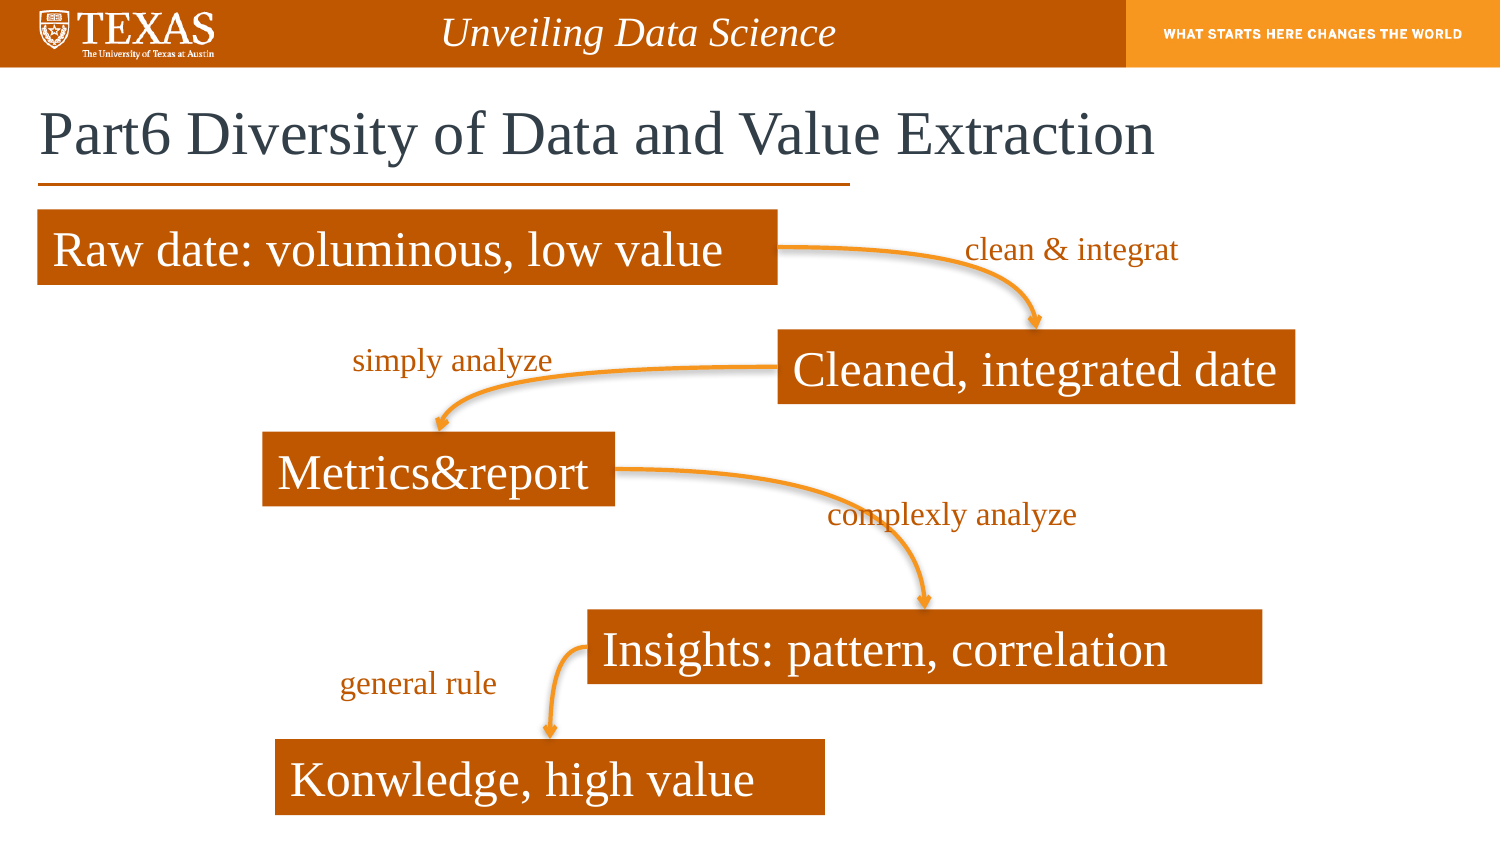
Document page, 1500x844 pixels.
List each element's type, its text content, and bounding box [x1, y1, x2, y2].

text_box Cleaned, integrated date [777, 329, 1296, 405]
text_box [438, 366, 778, 432]
text_box Metrics&report [262, 431, 616, 507]
text_box complexly analyze [929, 484, 1134, 539]
text_box clean & integrat [949, 219, 1225, 275]
title Part6 Diversity of Data and Value Extraction [24, 59, 1375, 200]
text_box Unveiling Data Science [424, 0, 1113, 59]
text_box Konwledge, high value [275, 739, 825, 816]
text_box Raw date: voluminous, low value [37, 209, 778, 285]
text_box general rule [324, 654, 534, 709]
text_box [549, 646, 588, 740]
text_box Insights: pattern, correlation [587, 609, 1263, 685]
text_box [777, 246, 1037, 330]
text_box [614, 469, 926, 610]
text_box simply analyze [337, 330, 608, 386]
picture [0, 0, 1500, 844]
